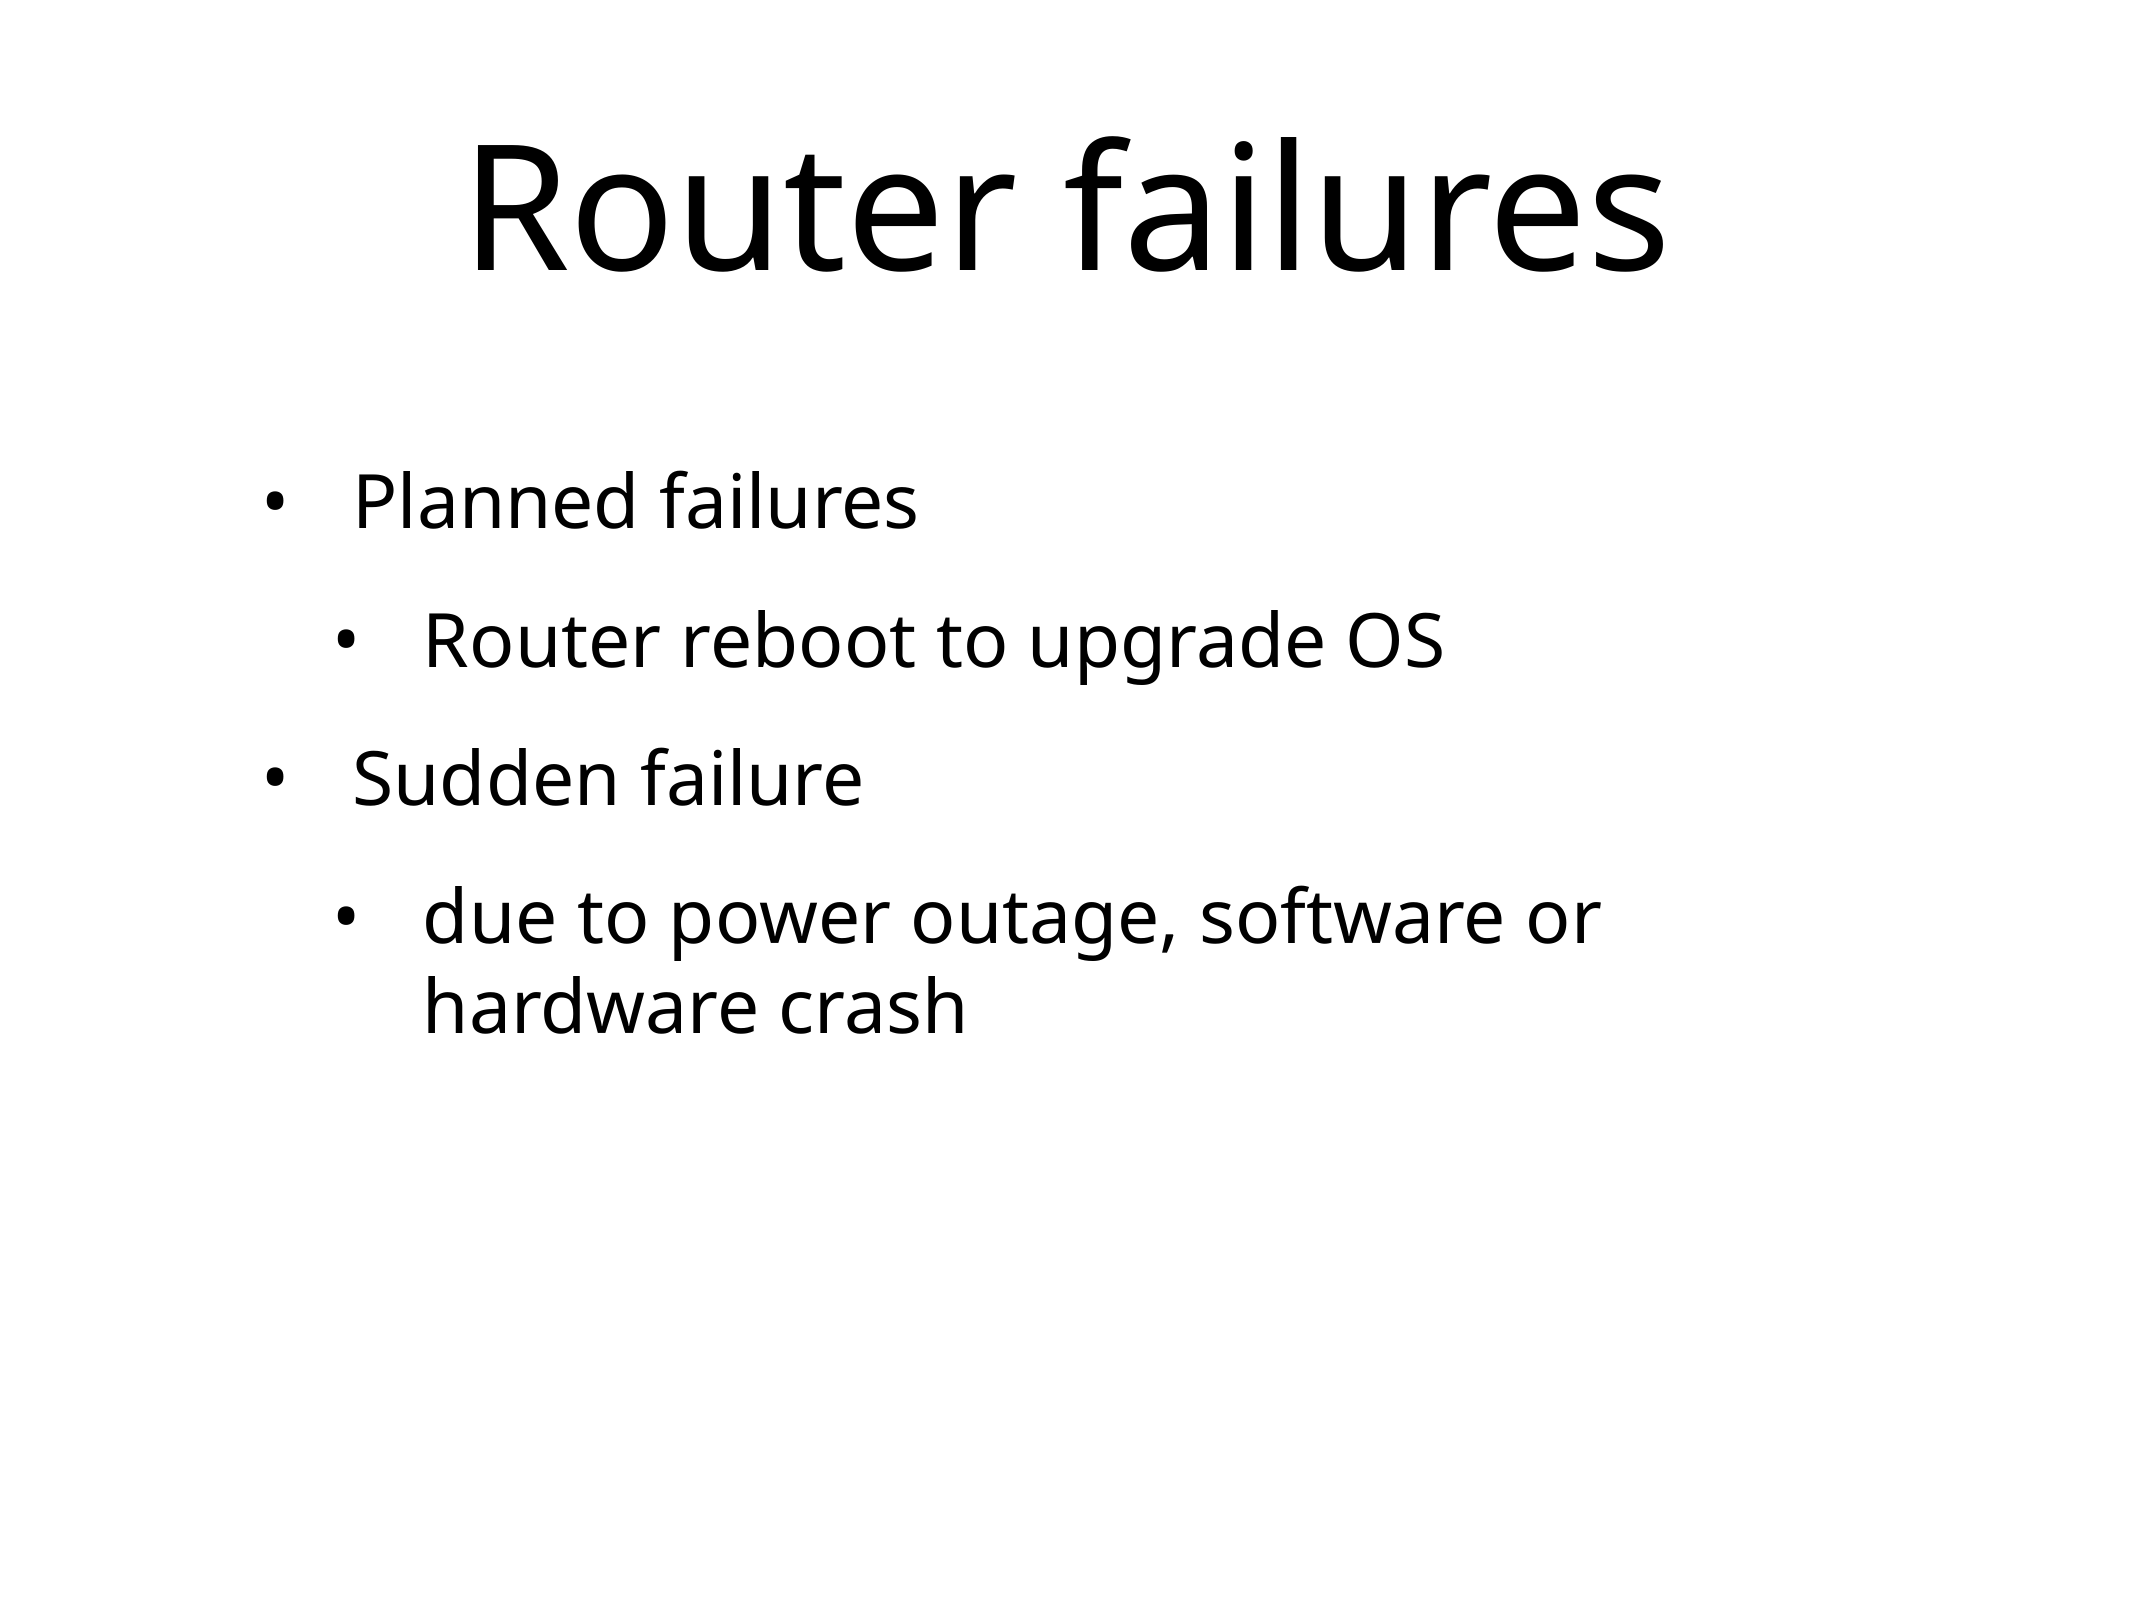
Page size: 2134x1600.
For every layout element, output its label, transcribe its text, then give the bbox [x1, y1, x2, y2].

list Planned failures Router reboot to upgrade OS Sudden failure due to power outage, software or hardware crash [203, 445, 1920, 632]
title Router failures [208, 0, 1925, 314]
